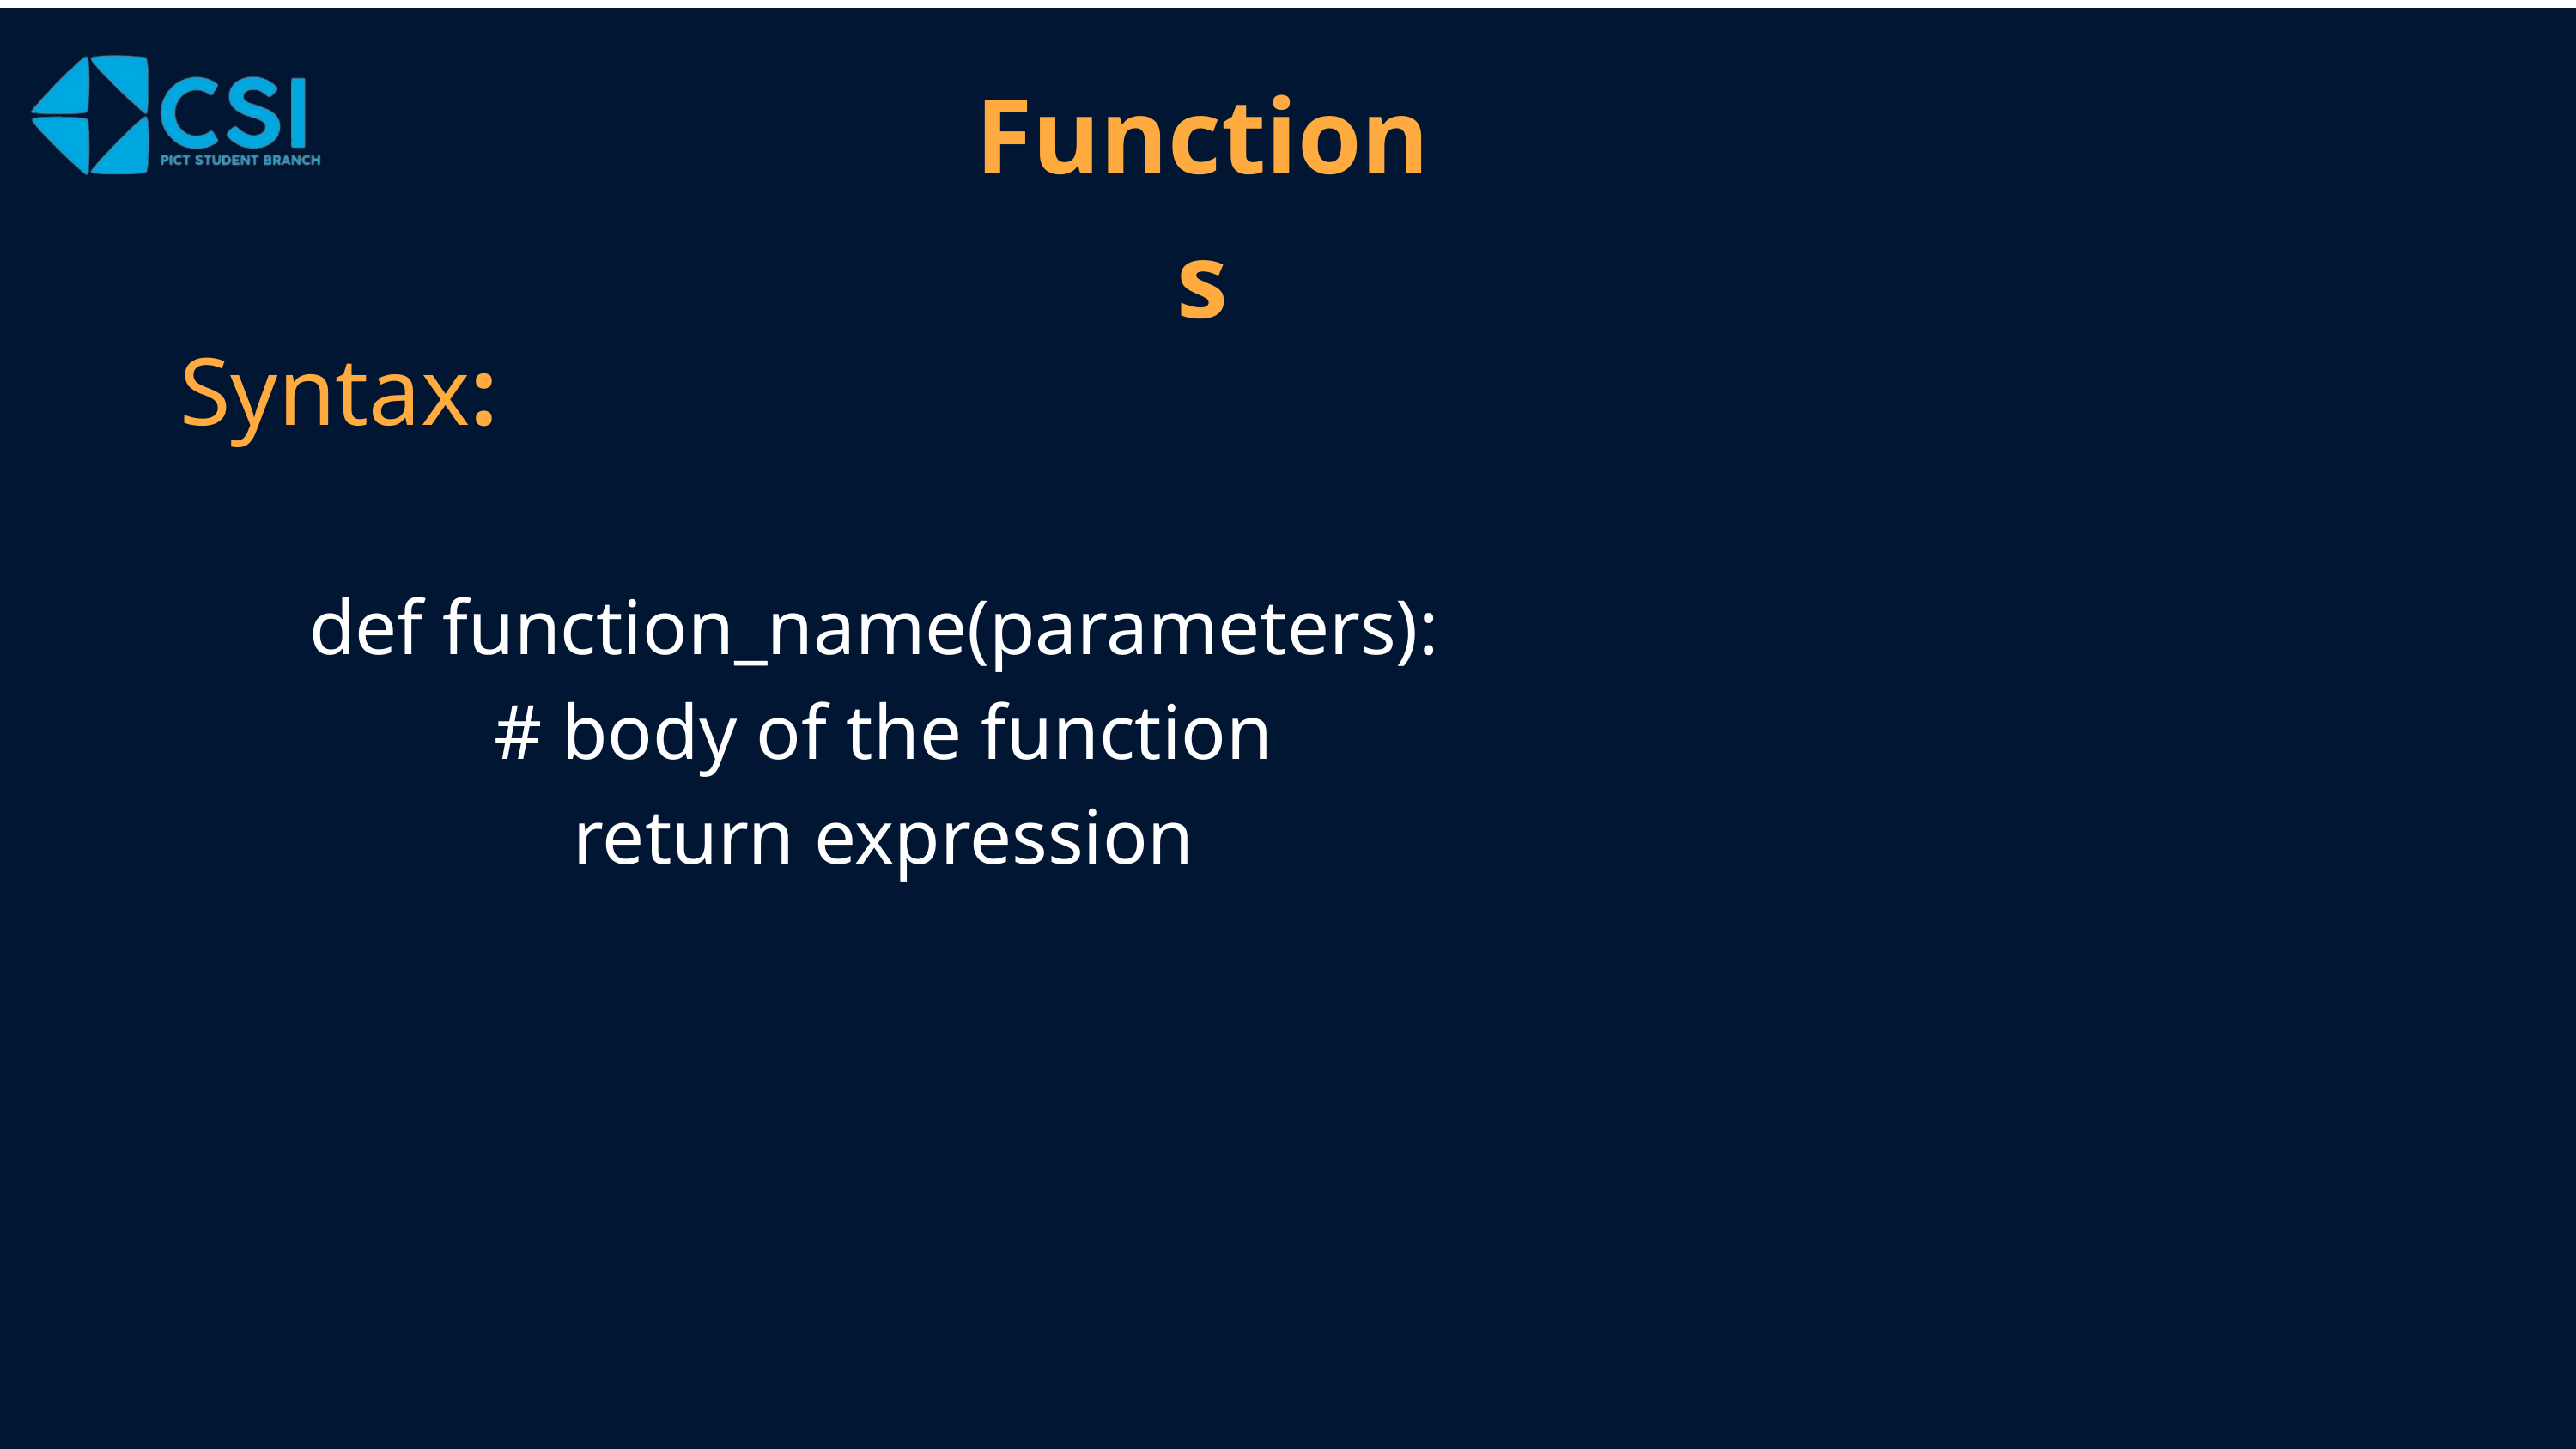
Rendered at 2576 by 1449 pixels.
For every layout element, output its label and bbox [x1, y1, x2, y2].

text_box [0, 0, 2576, 1449]
